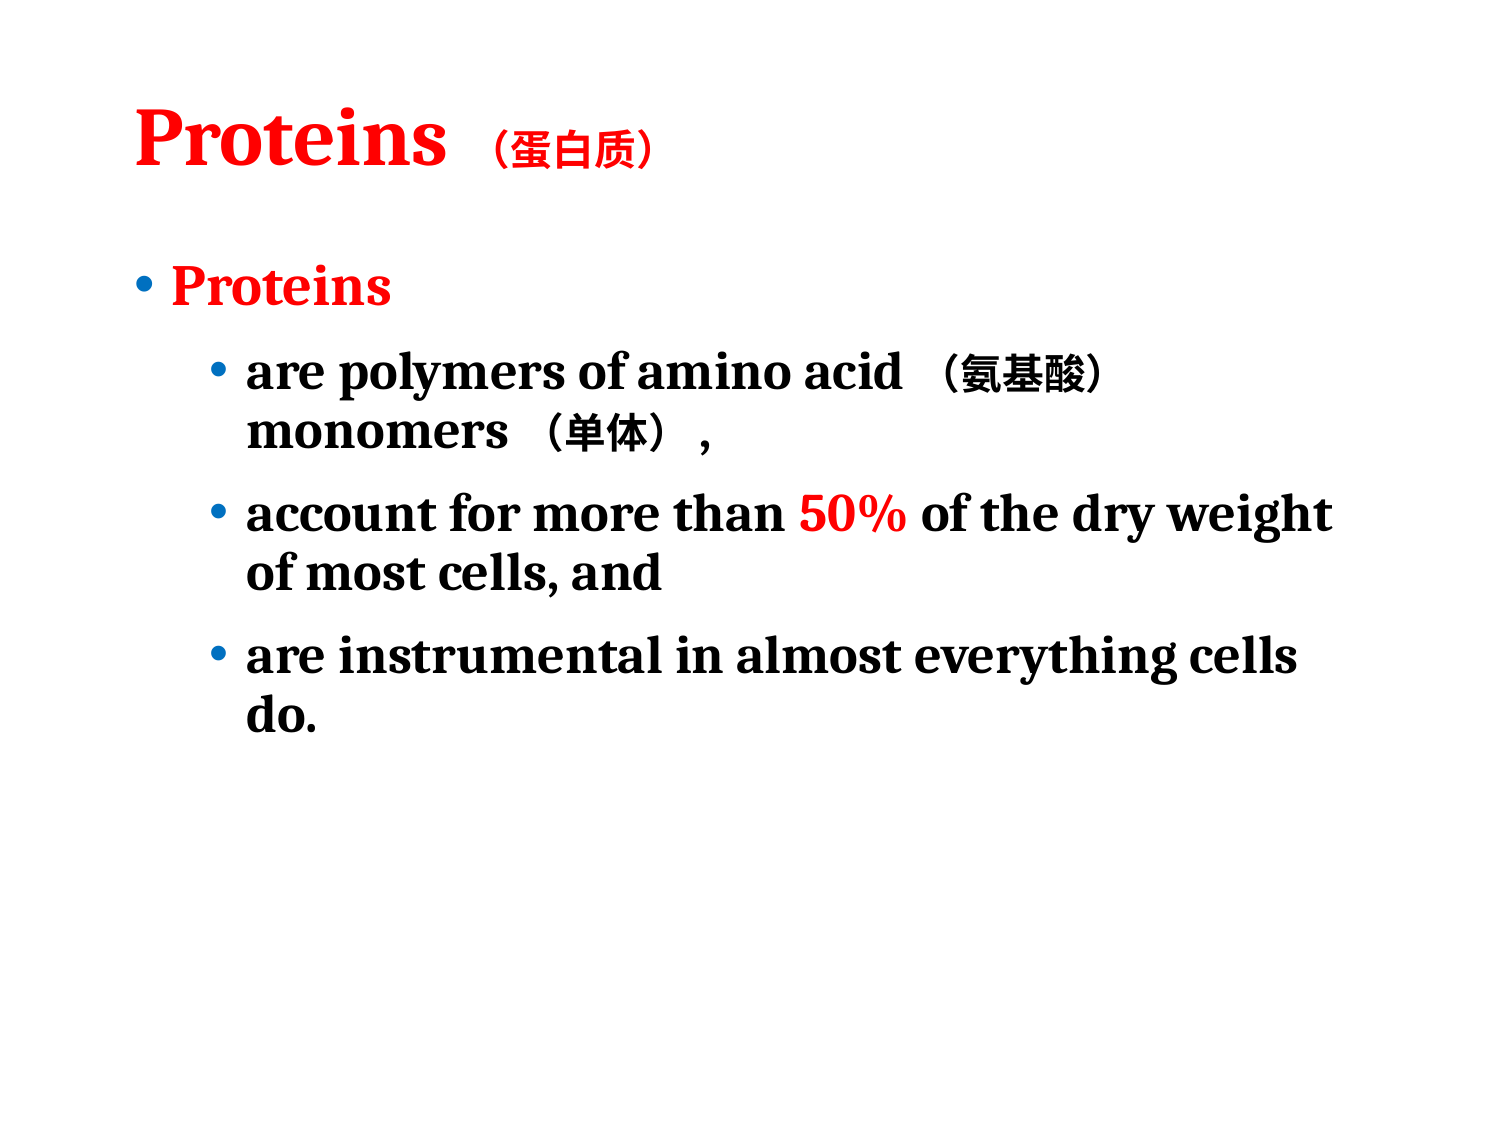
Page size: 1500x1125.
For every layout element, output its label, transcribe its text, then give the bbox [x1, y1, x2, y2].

list Proteins are polymers of amino acid（氨基酸） monomers（单体）, account for more than 50% of the dry weight of most cells, and are instrumental in almost everything cells do. [119, 247, 1392, 1014]
title Proteins（蛋白质） [119, 85, 1449, 179]
